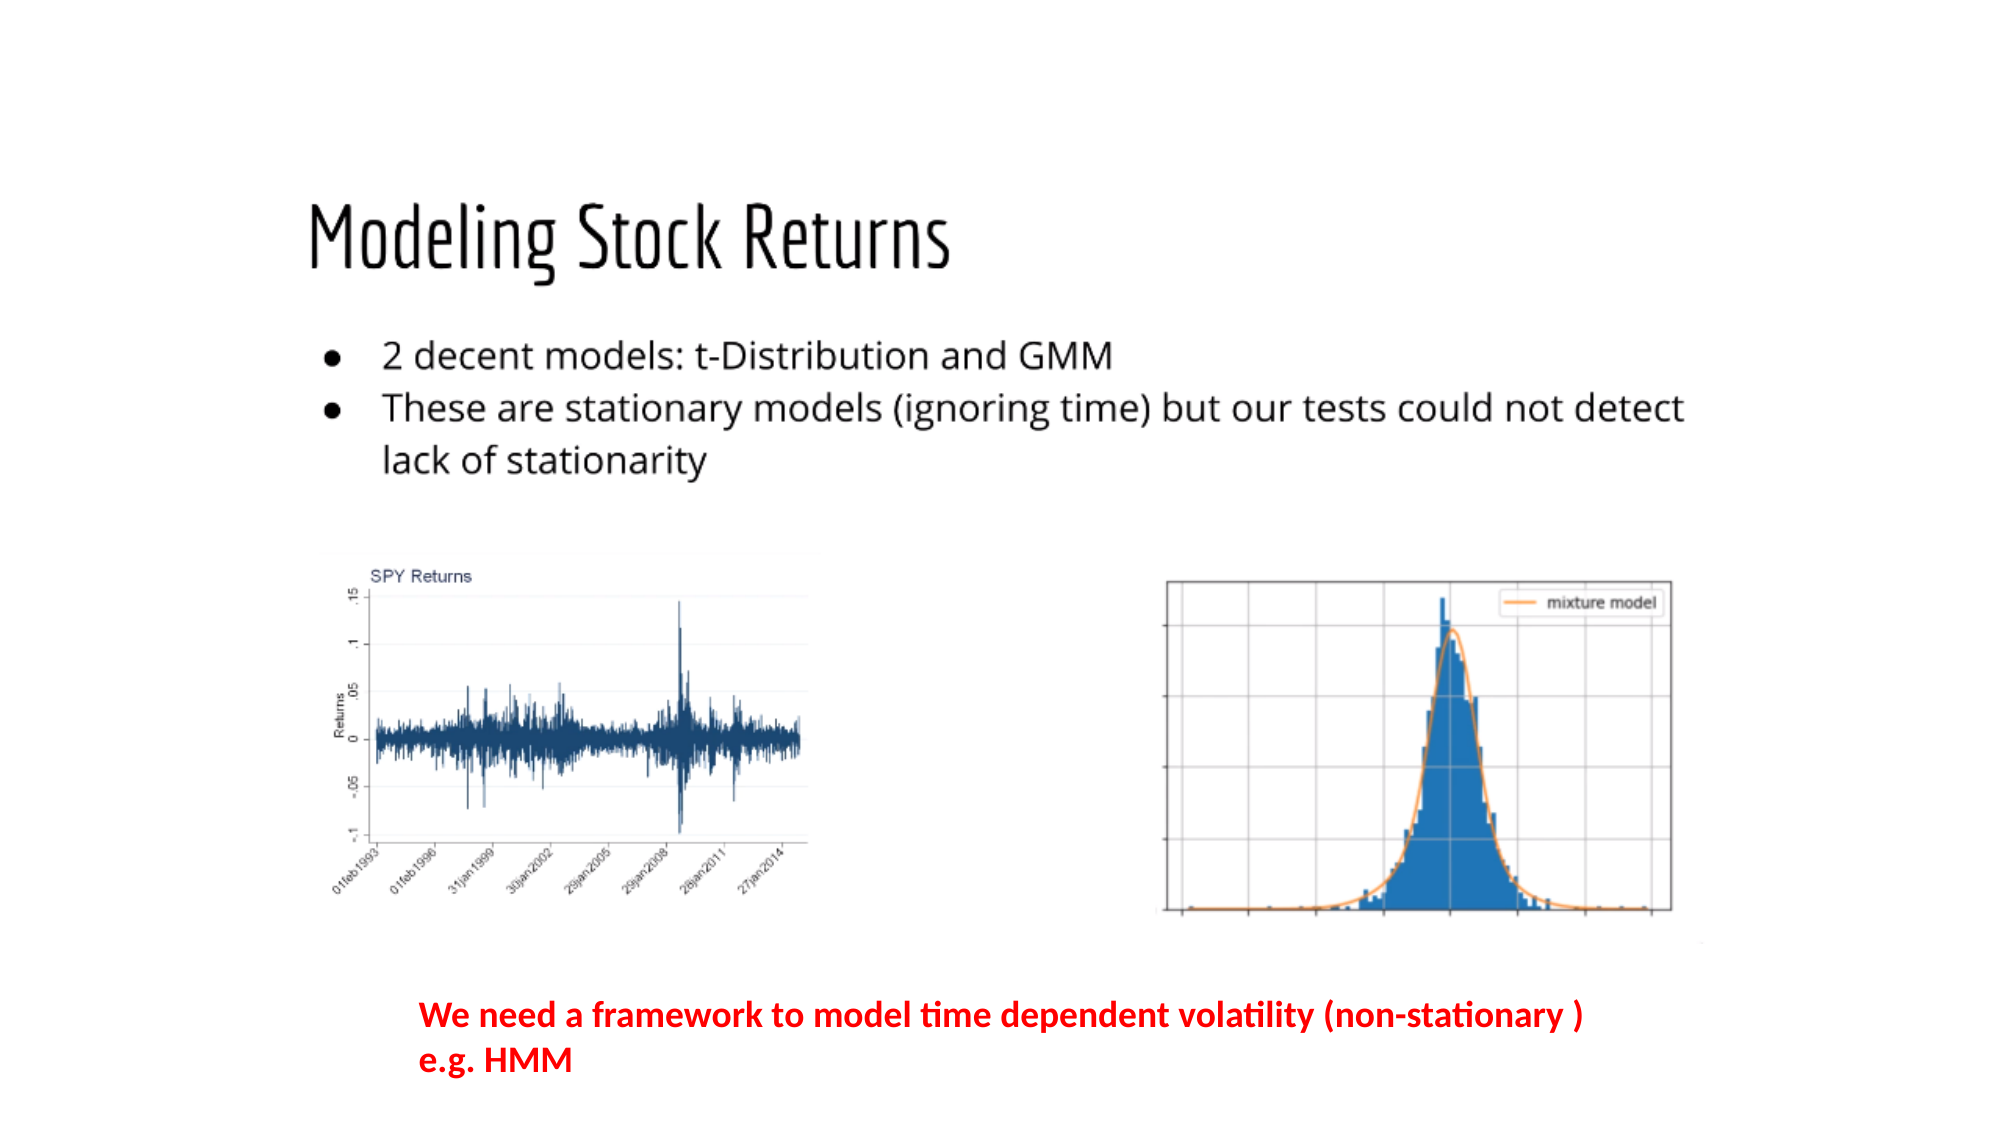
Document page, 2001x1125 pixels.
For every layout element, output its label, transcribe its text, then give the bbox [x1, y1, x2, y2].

text_box We need a framework to model time dependent volatility (non-stationary ) e.g. HMM [403, 982, 1673, 1088]
picture [278, 181, 1722, 944]
